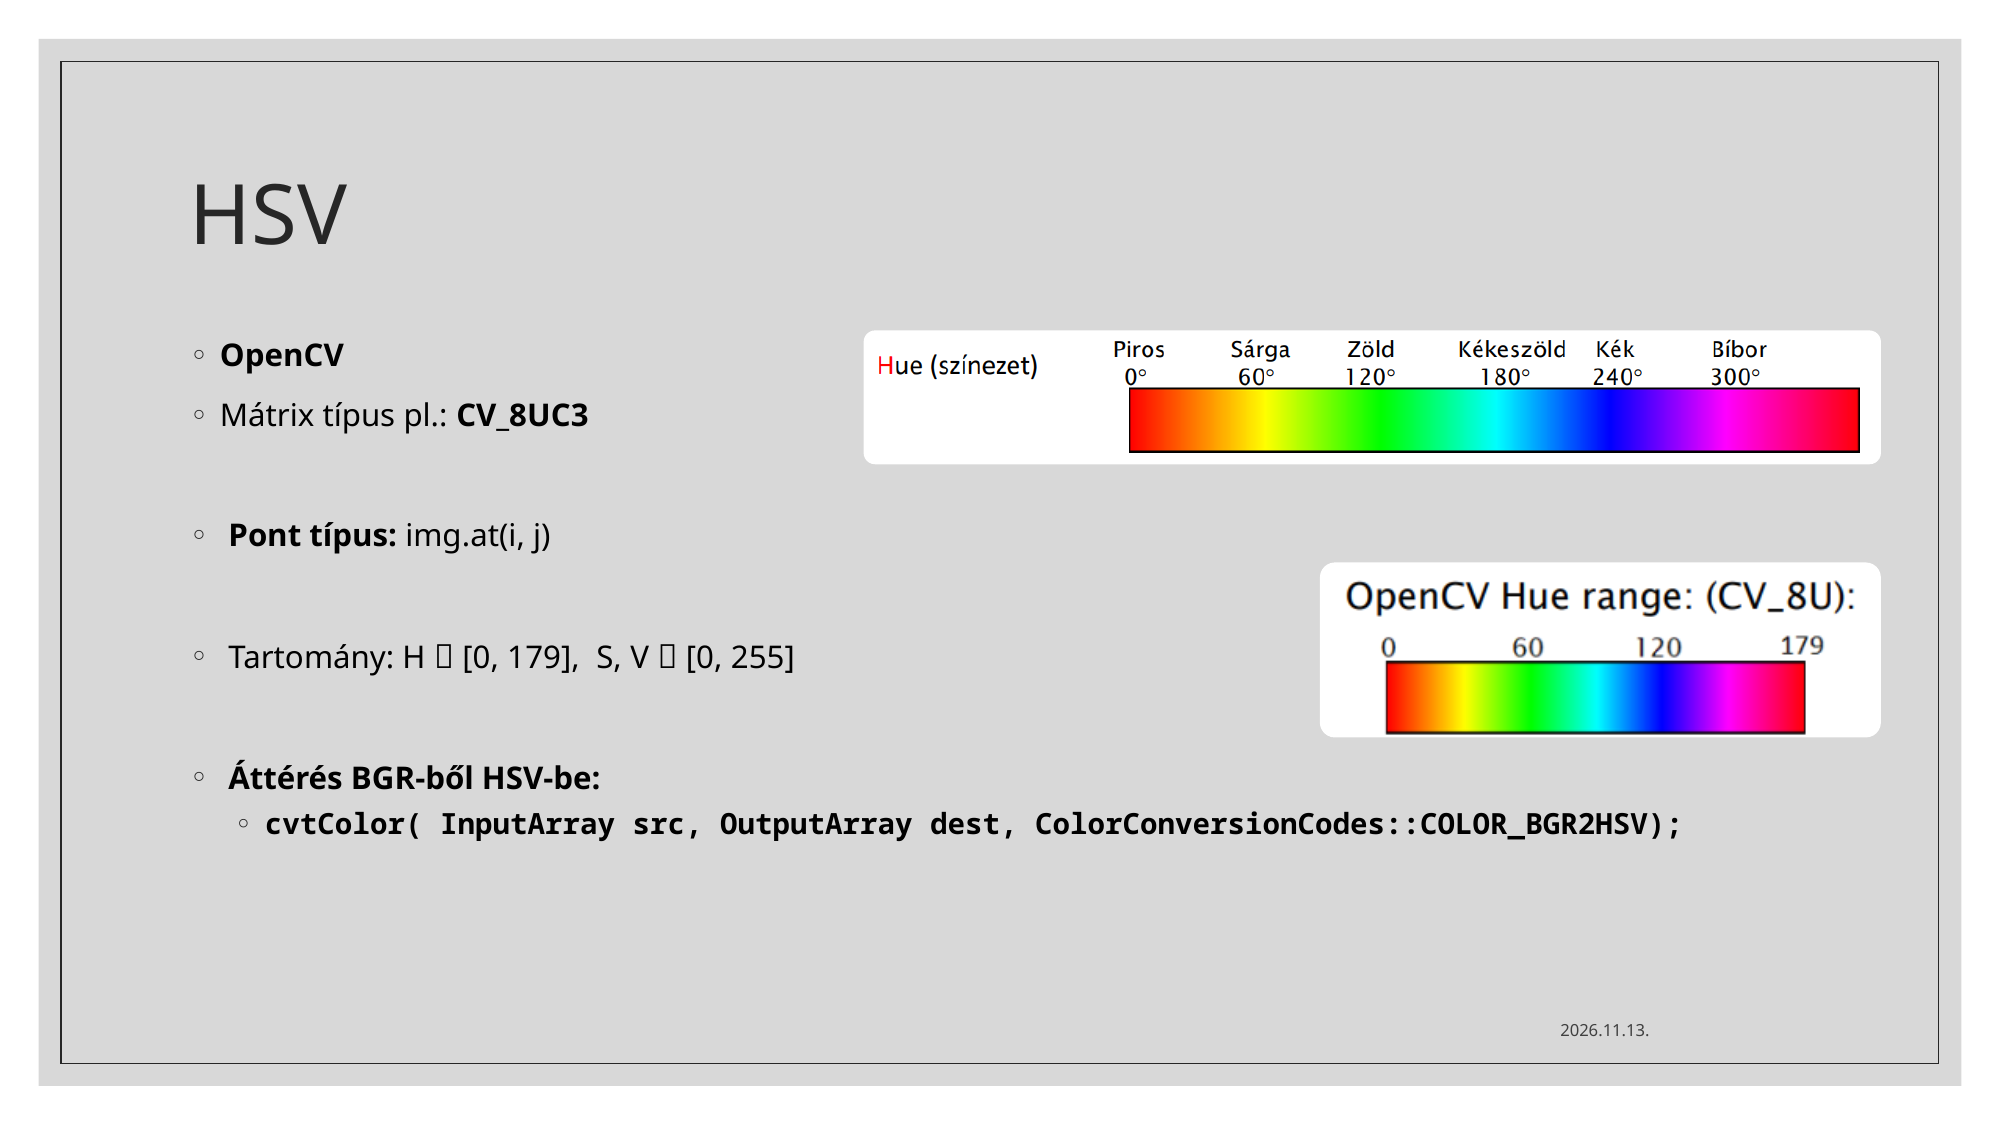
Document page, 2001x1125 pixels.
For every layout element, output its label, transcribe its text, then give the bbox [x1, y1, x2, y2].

picture [1319, 562, 1881, 738]
title HSV [174, 105, 1825, 324]
slide_number 2022. 11. 27. [1190, 990, 1665, 1050]
picture [863, 330, 1881, 465]
list OpenCV Mátrix típus pl.: CV_8UC3 Pont típus: img.at(i, j) Tartomány: H  [0, 179], S, V  [0, 255] Áttérés BGR-ből HSV-be: cvtColor( InputArray src, OutputArray dest, ColorConversionCodes::COLOR_BGR2HSV); [174, 324, 1825, 956]
